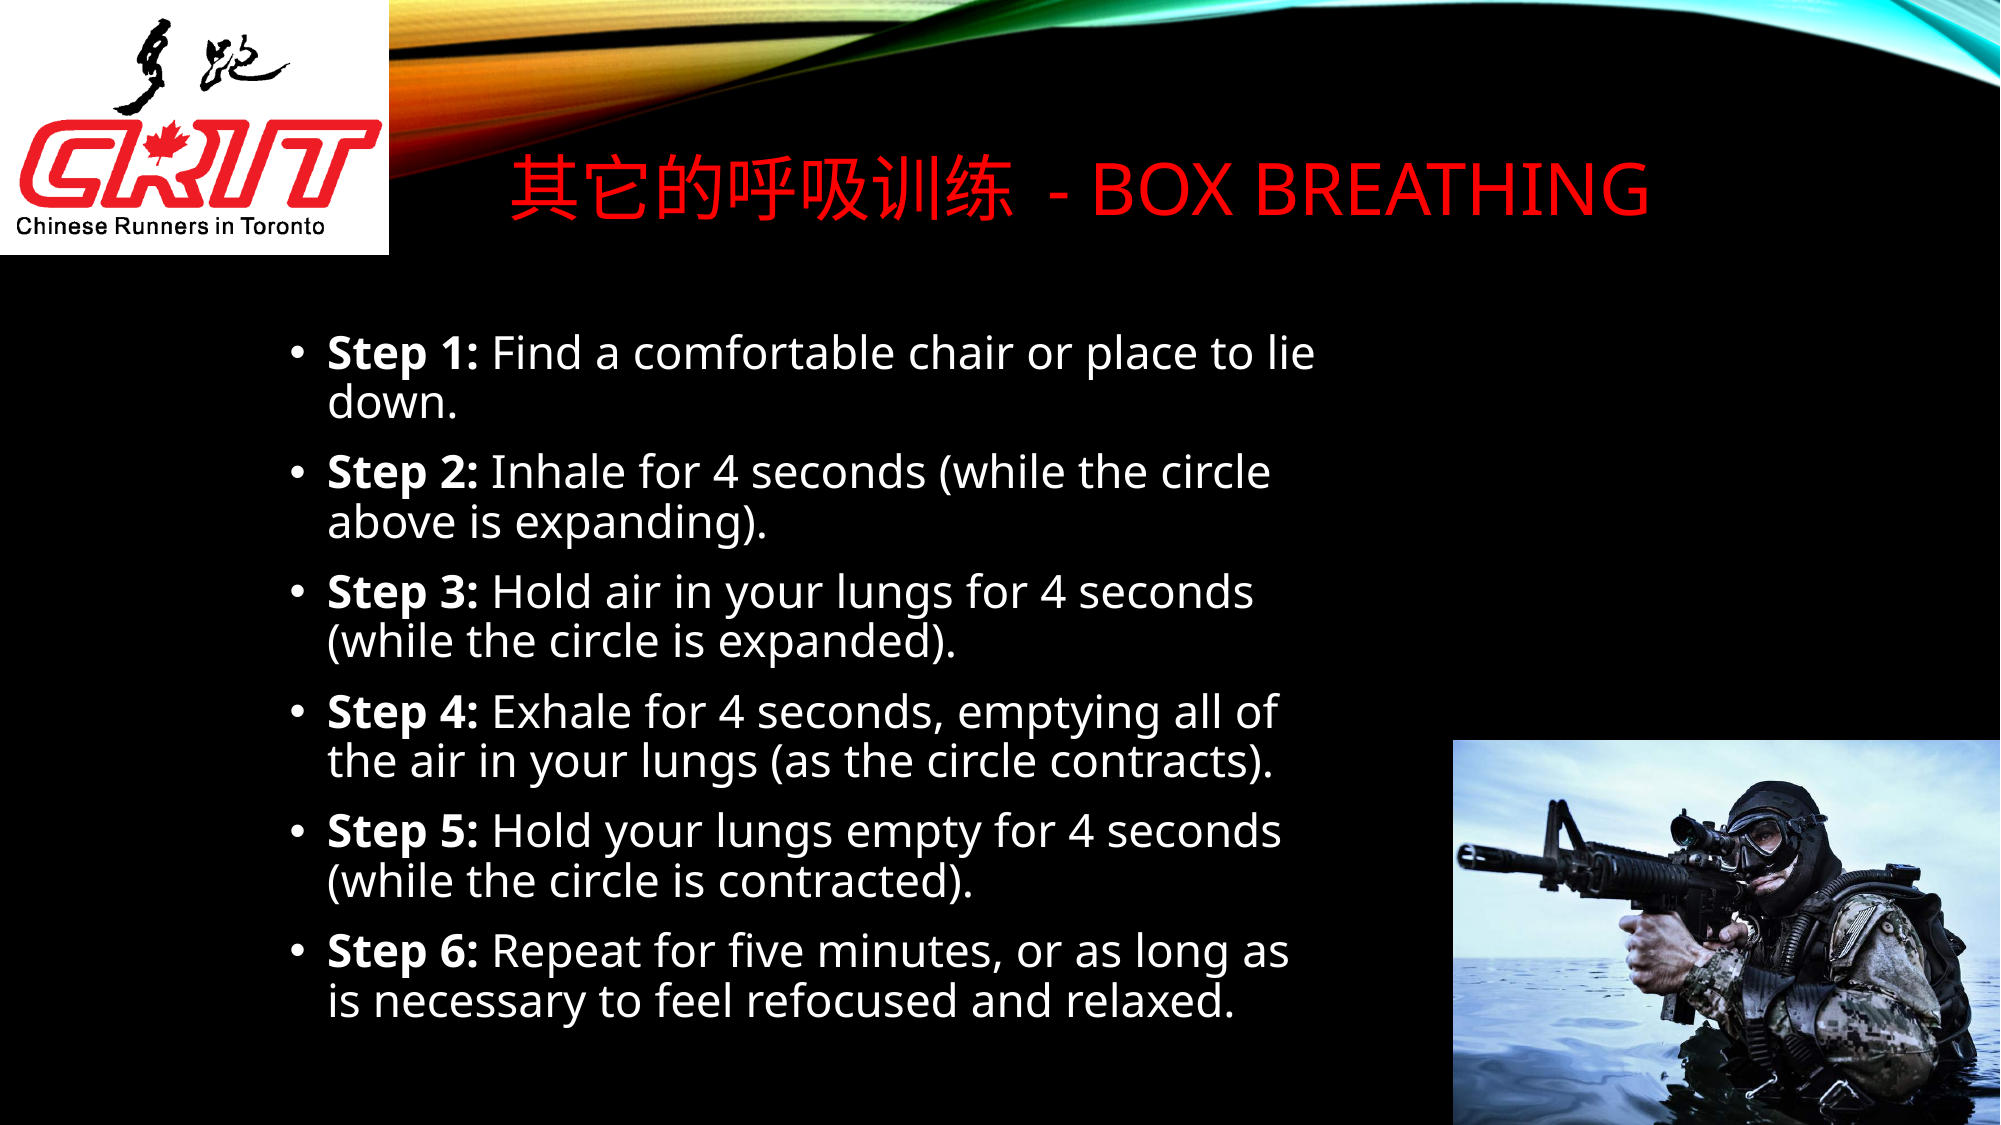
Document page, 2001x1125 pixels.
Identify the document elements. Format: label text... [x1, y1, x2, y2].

list Step 1: Find a comfortable chair or place to lie down. Step 2: Inhale for 4 seconds (while the circle above is expanding). Step 3: Hold air in your lungs for 4 seconds (while the circle is expanded). Step 4: Exhale for 4 seconds, emptying all of the air in your lungs (as the circle contracts). Step 5: Hold your lungs empty for 4 seconds (while the circle is contracted). Step 6: Repeat for five minutes, or as long as is necessary to feel refocused and relaxed. [274, 322, 1341, 1125]
picture [0, 0, 2000, 255]
title 其它的呼吸训练 - Box Breathing [493, 115, 1836, 269]
picture [1453, 740, 2000, 1125]
